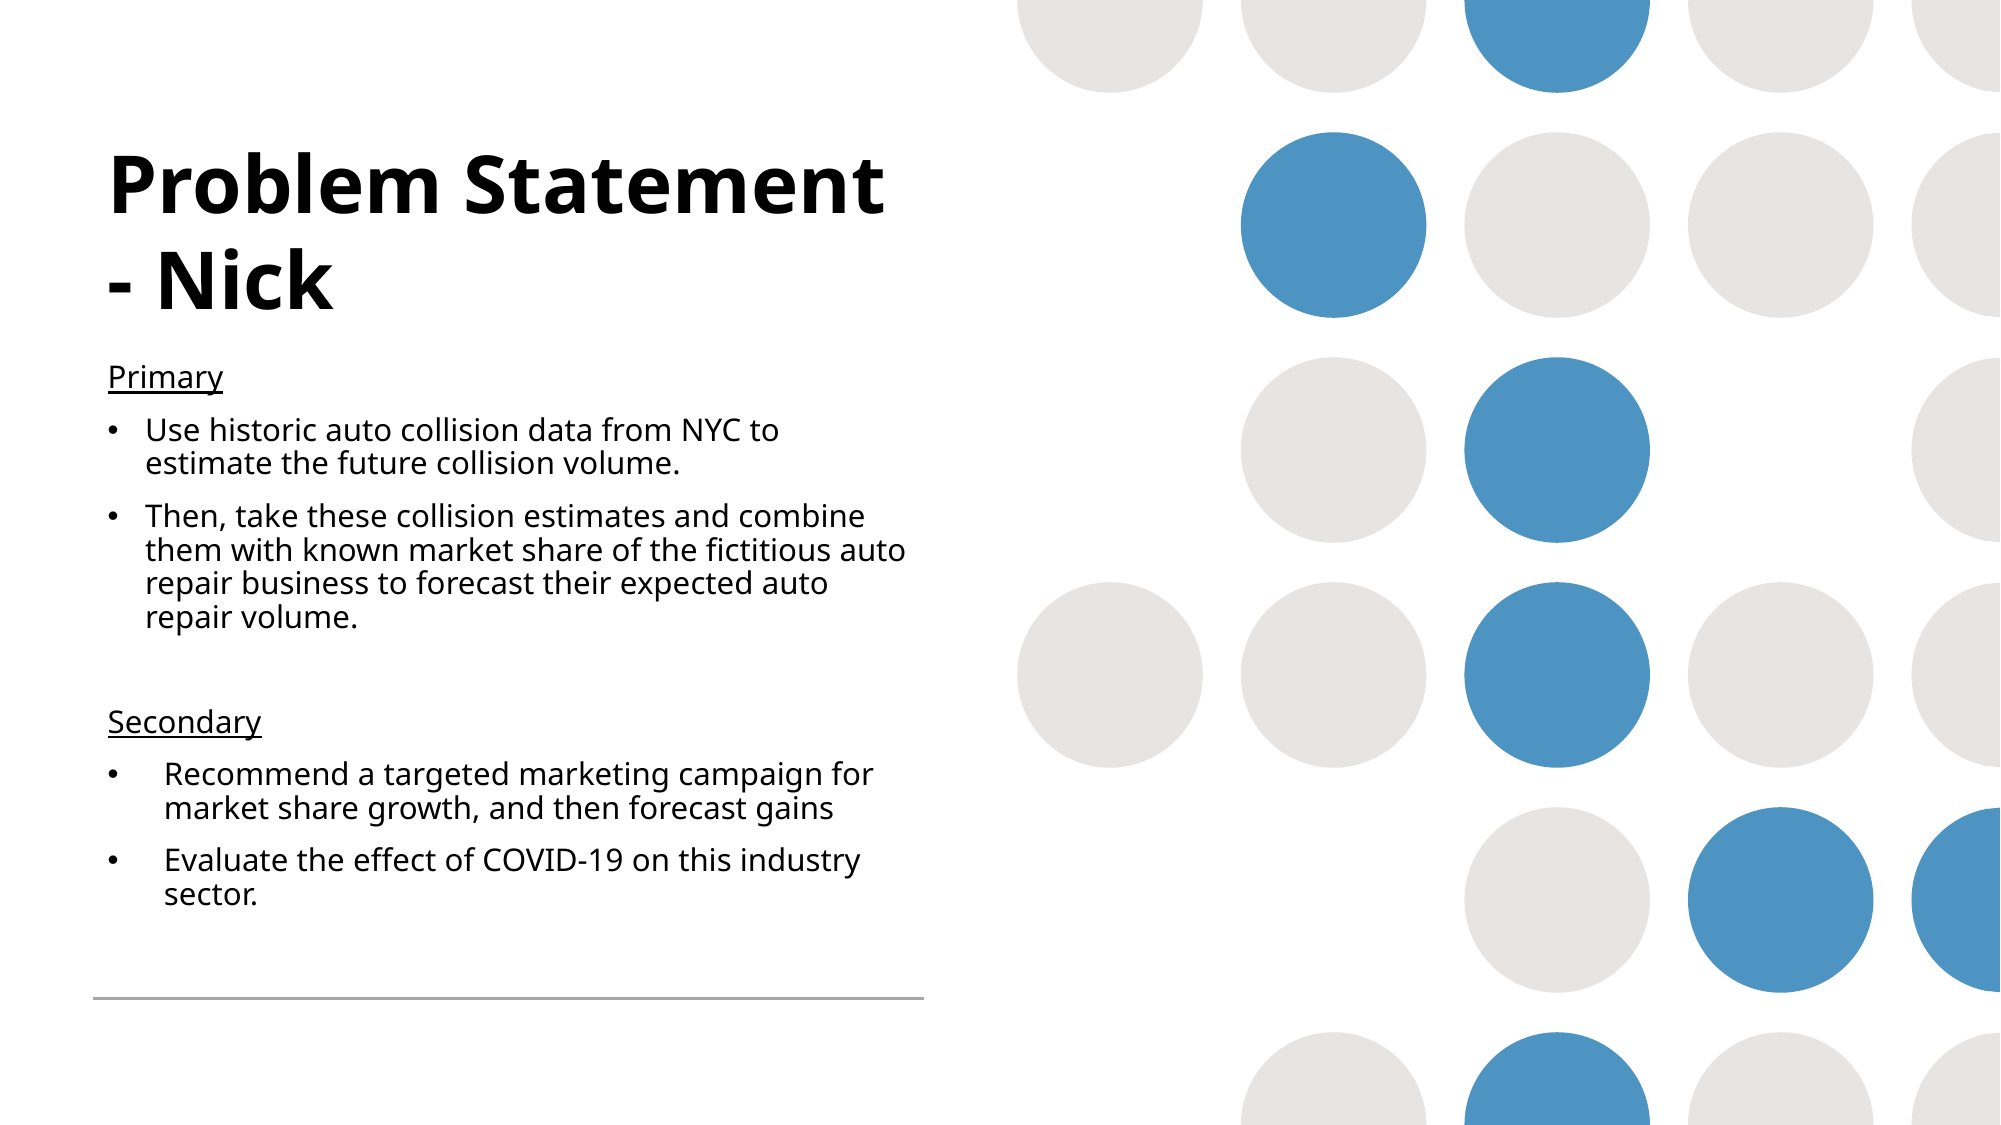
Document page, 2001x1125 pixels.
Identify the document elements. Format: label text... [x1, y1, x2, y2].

title Problem Statement - Nick [92, 126, 924, 335]
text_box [1017, 0, 2000, 1125]
text_box [0, 0, 1017, 1125]
list Primary Use historic auto collision data from NYC to estimate the future collision volume. Then, take these collision estimates and combine them with known market share of the fictitious auto repair business to forecast their expected auto repair volume. Secondary Recommend a targeted marketing campaign for market share growth, and then forecast gains Evaluate the effect of COVID-19 on this industry sector. [92, 354, 924, 946]
